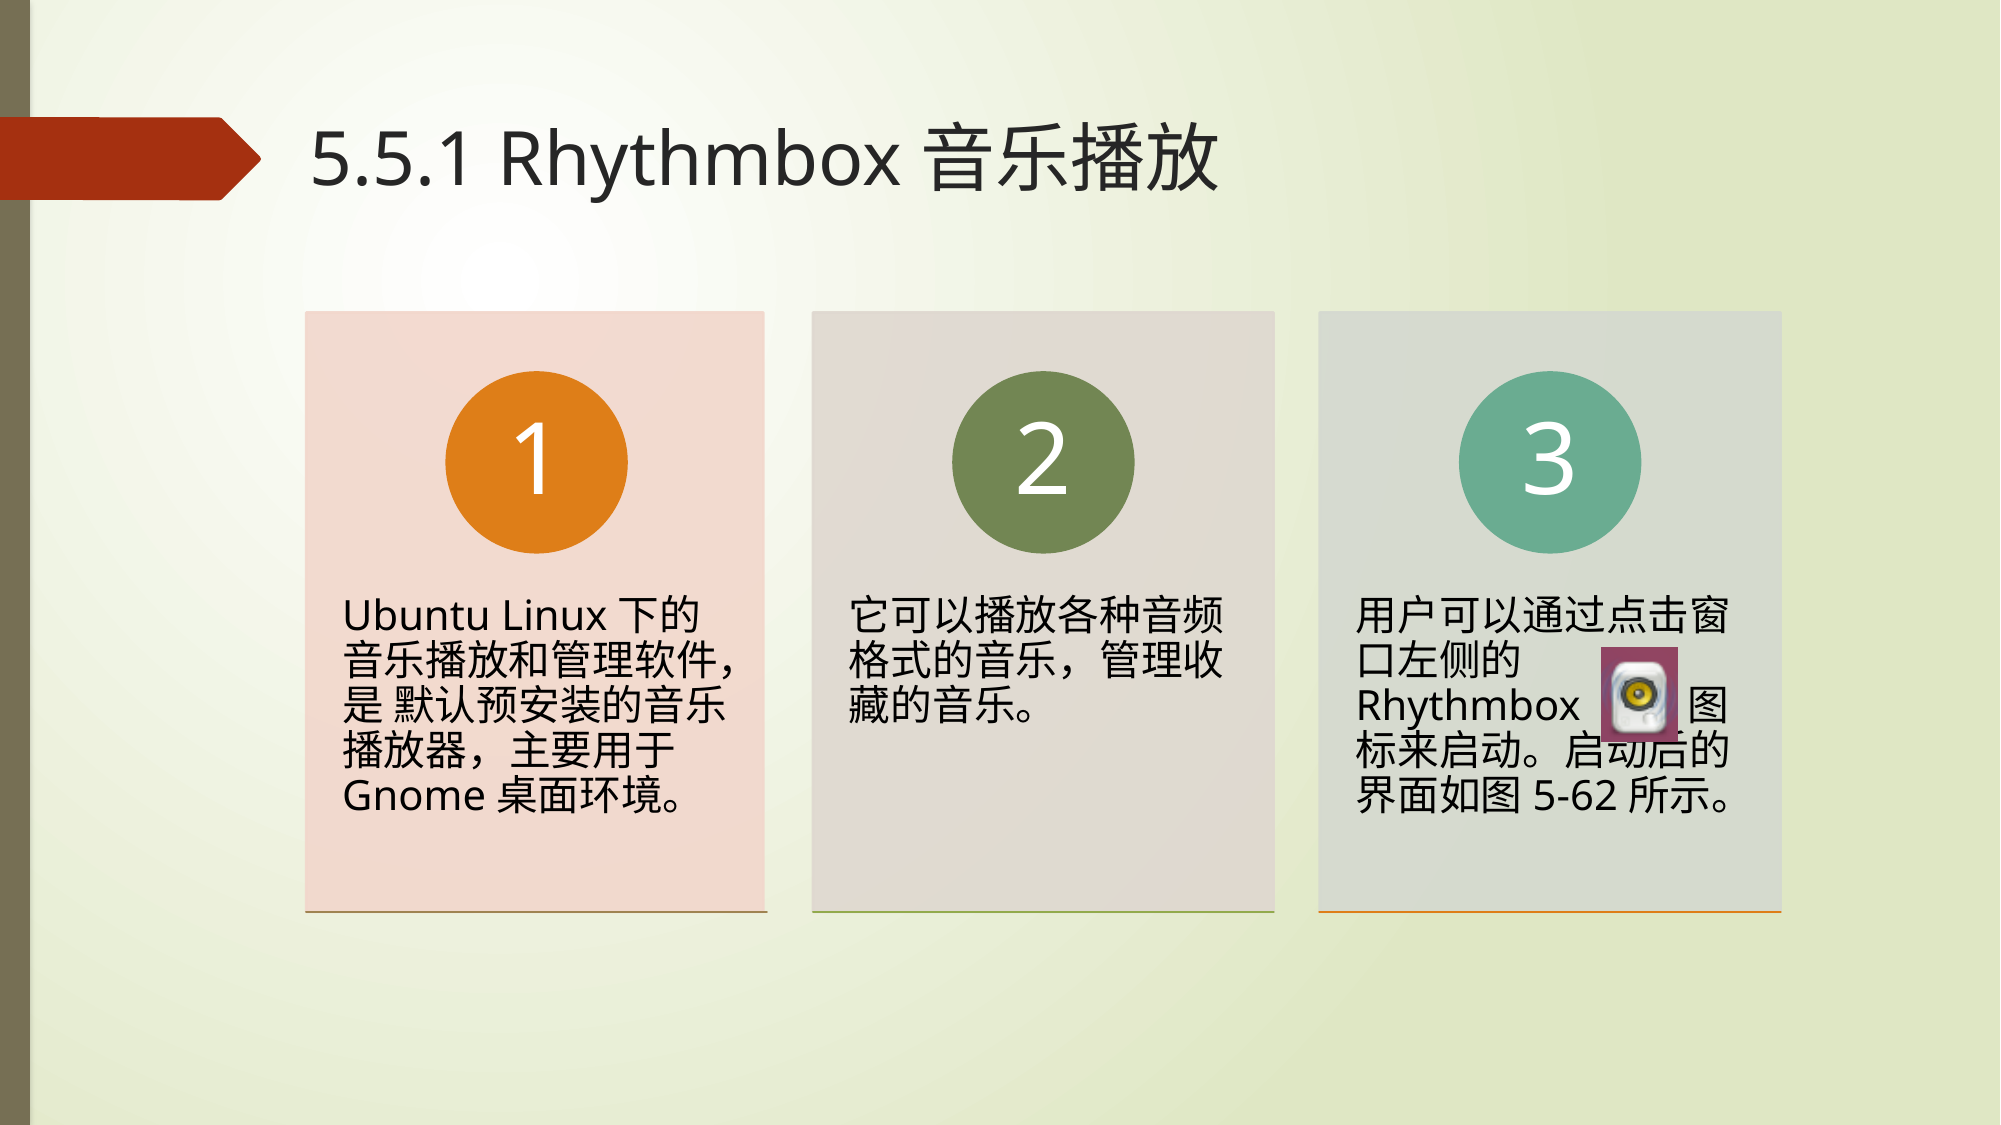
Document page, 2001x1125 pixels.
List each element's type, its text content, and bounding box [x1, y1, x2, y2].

text_box [31, 0, 2000, 1125]
title 5.5.1 Rhythmbox音乐播放 [294, 102, 1888, 313]
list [305, 312, 1781, 913]
text_box [0, 200, 31, 1125]
text_box [0, 0, 31, 117]
text_box [0, 117, 262, 201]
picture [1600, 647, 1678, 742]
